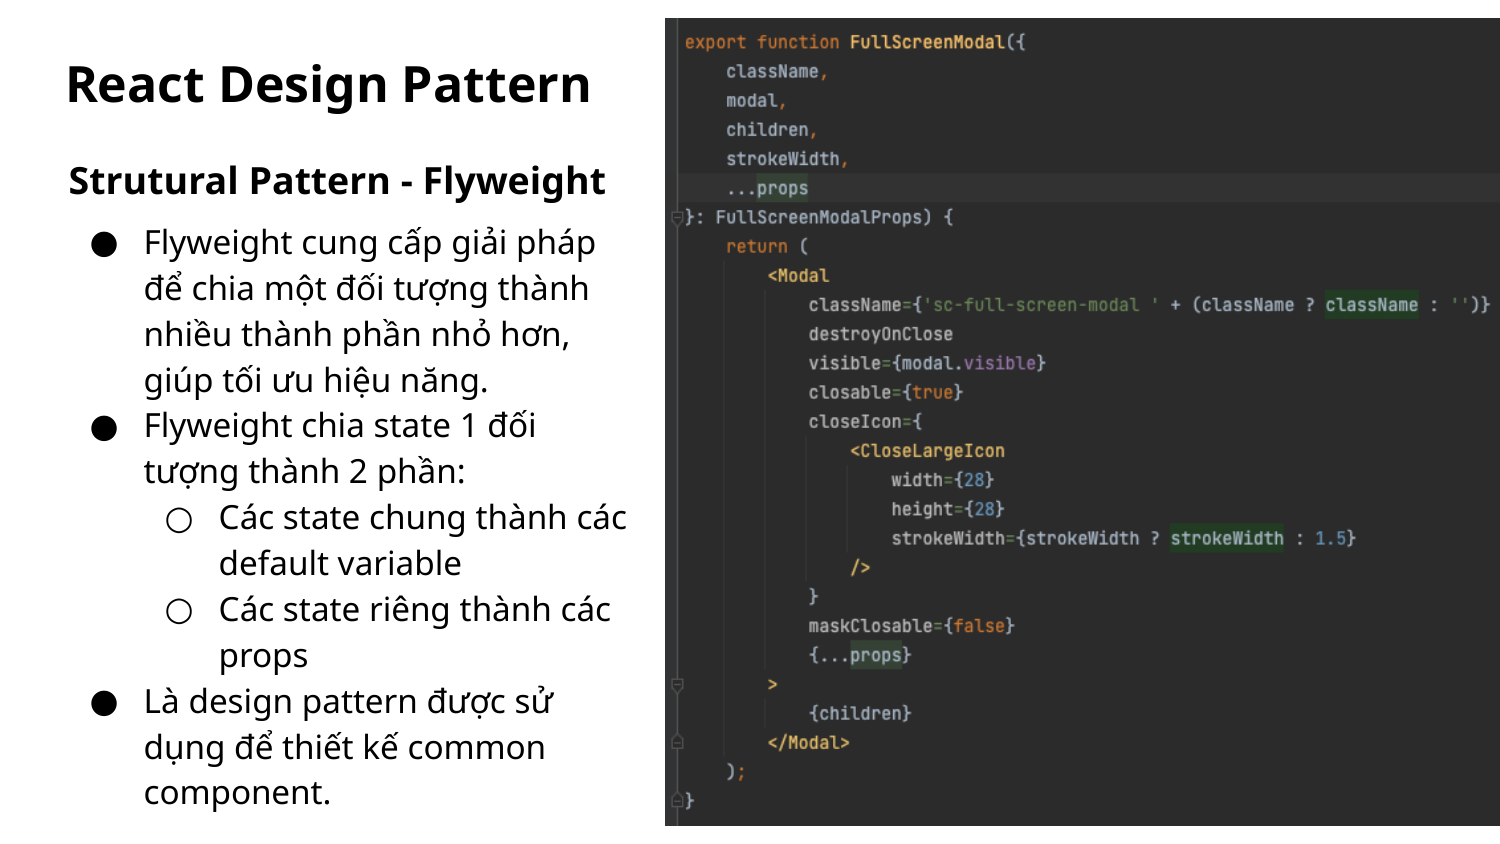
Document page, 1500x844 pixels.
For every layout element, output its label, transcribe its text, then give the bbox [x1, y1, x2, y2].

picture [665, 18, 1500, 826]
title React Design Pattern [53, 31, 660, 135]
list Flyweight cung cấp giải pháp để chia một đối tượng thành nhiều thành phần nhỏ hơn, giúp tối ưu hiệu năng. Flyweight chia state 1 đối tượng thành 2 phần: Các state chung thành các default variable Các state riêng thành các props Là design pattern được sử dụng để thiết kế common component. [53, 200, 648, 790]
list Strutural Pattern - Flyweight [53, 147, 660, 205]
